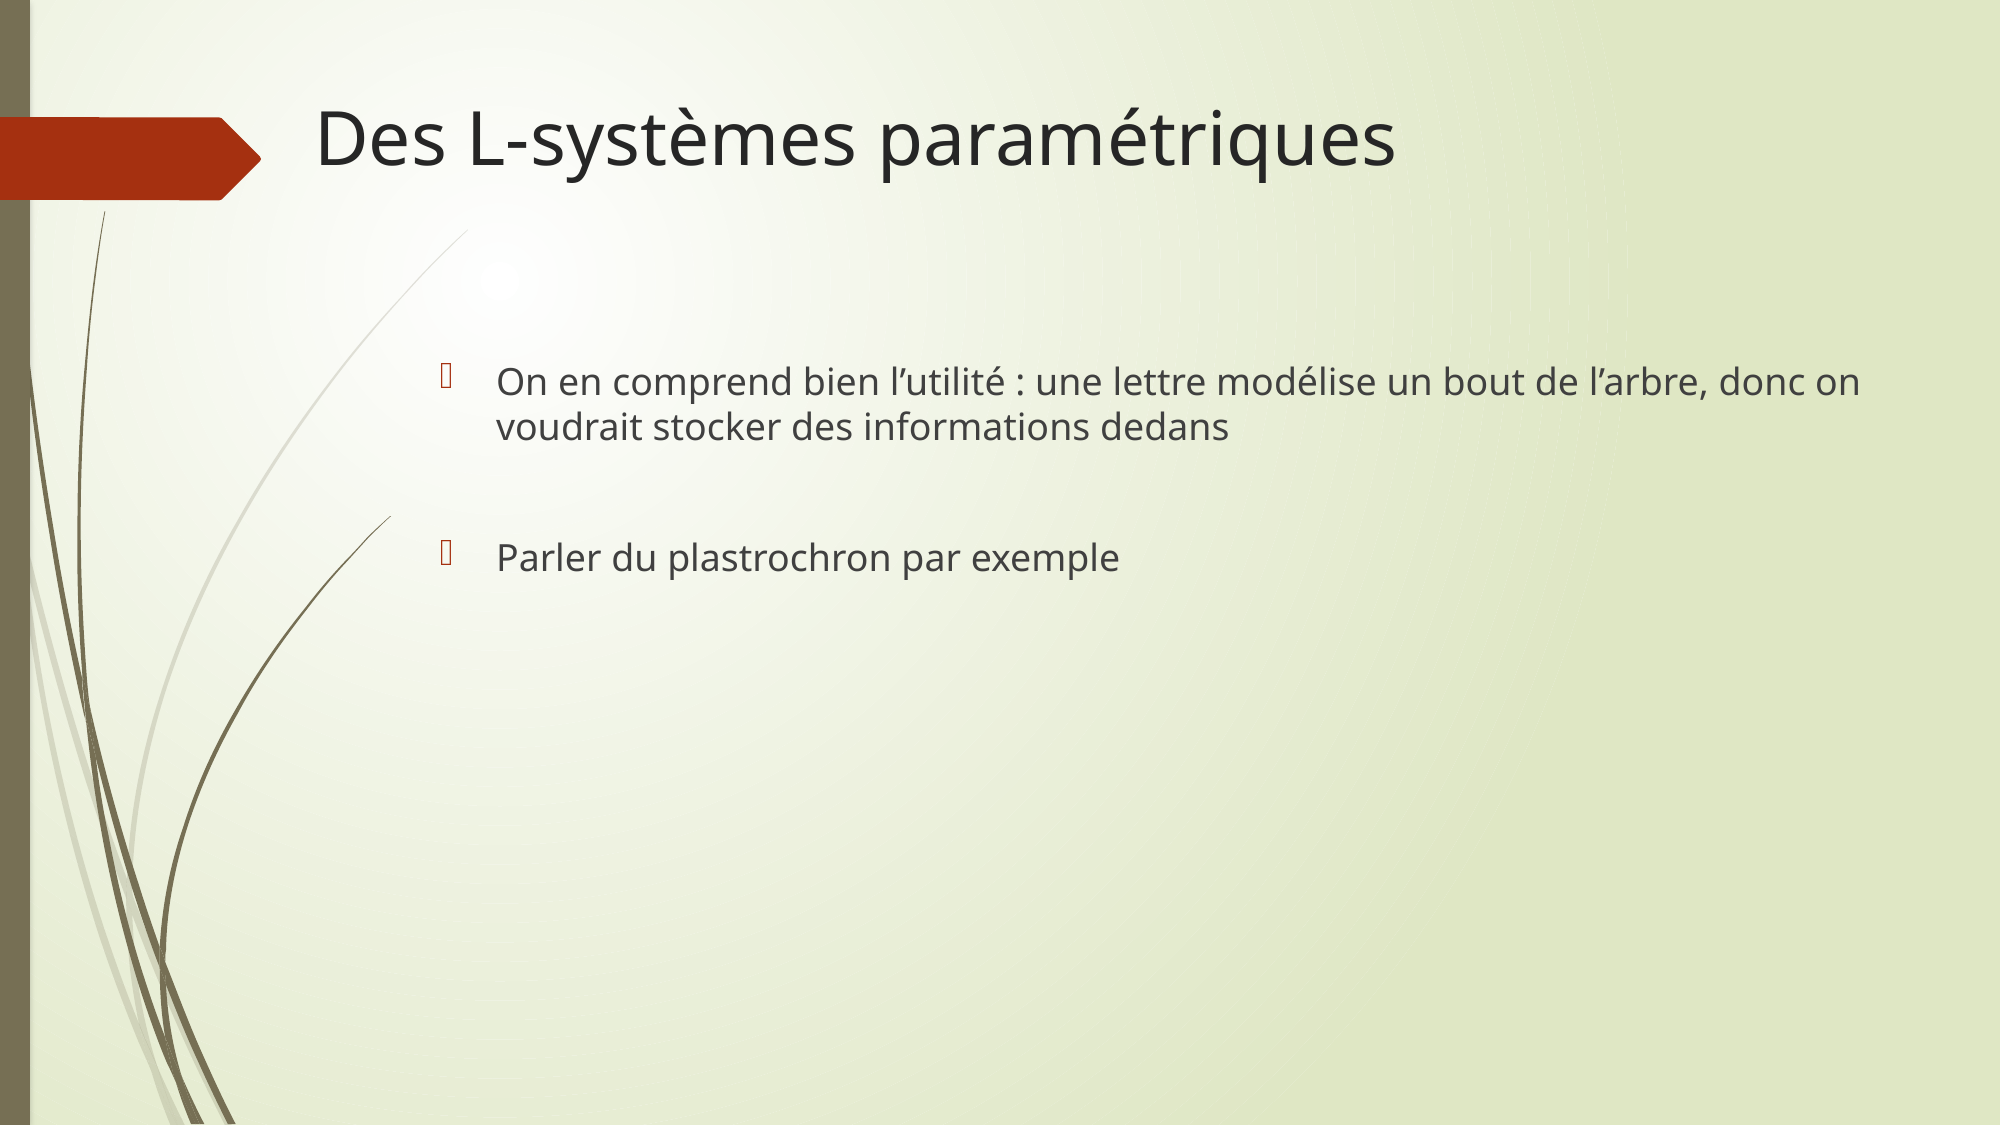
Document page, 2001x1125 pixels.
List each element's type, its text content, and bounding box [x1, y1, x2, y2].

list On en comprend bien l’utilité : une lettre modélise un bout de l’arbre, donc on voudrait stocker des informations dedans Parler du plastrochron par exemple [424, 350, 1888, 970]
text_box Des L-systèmes paramétriques [299, 82, 1941, 293]
